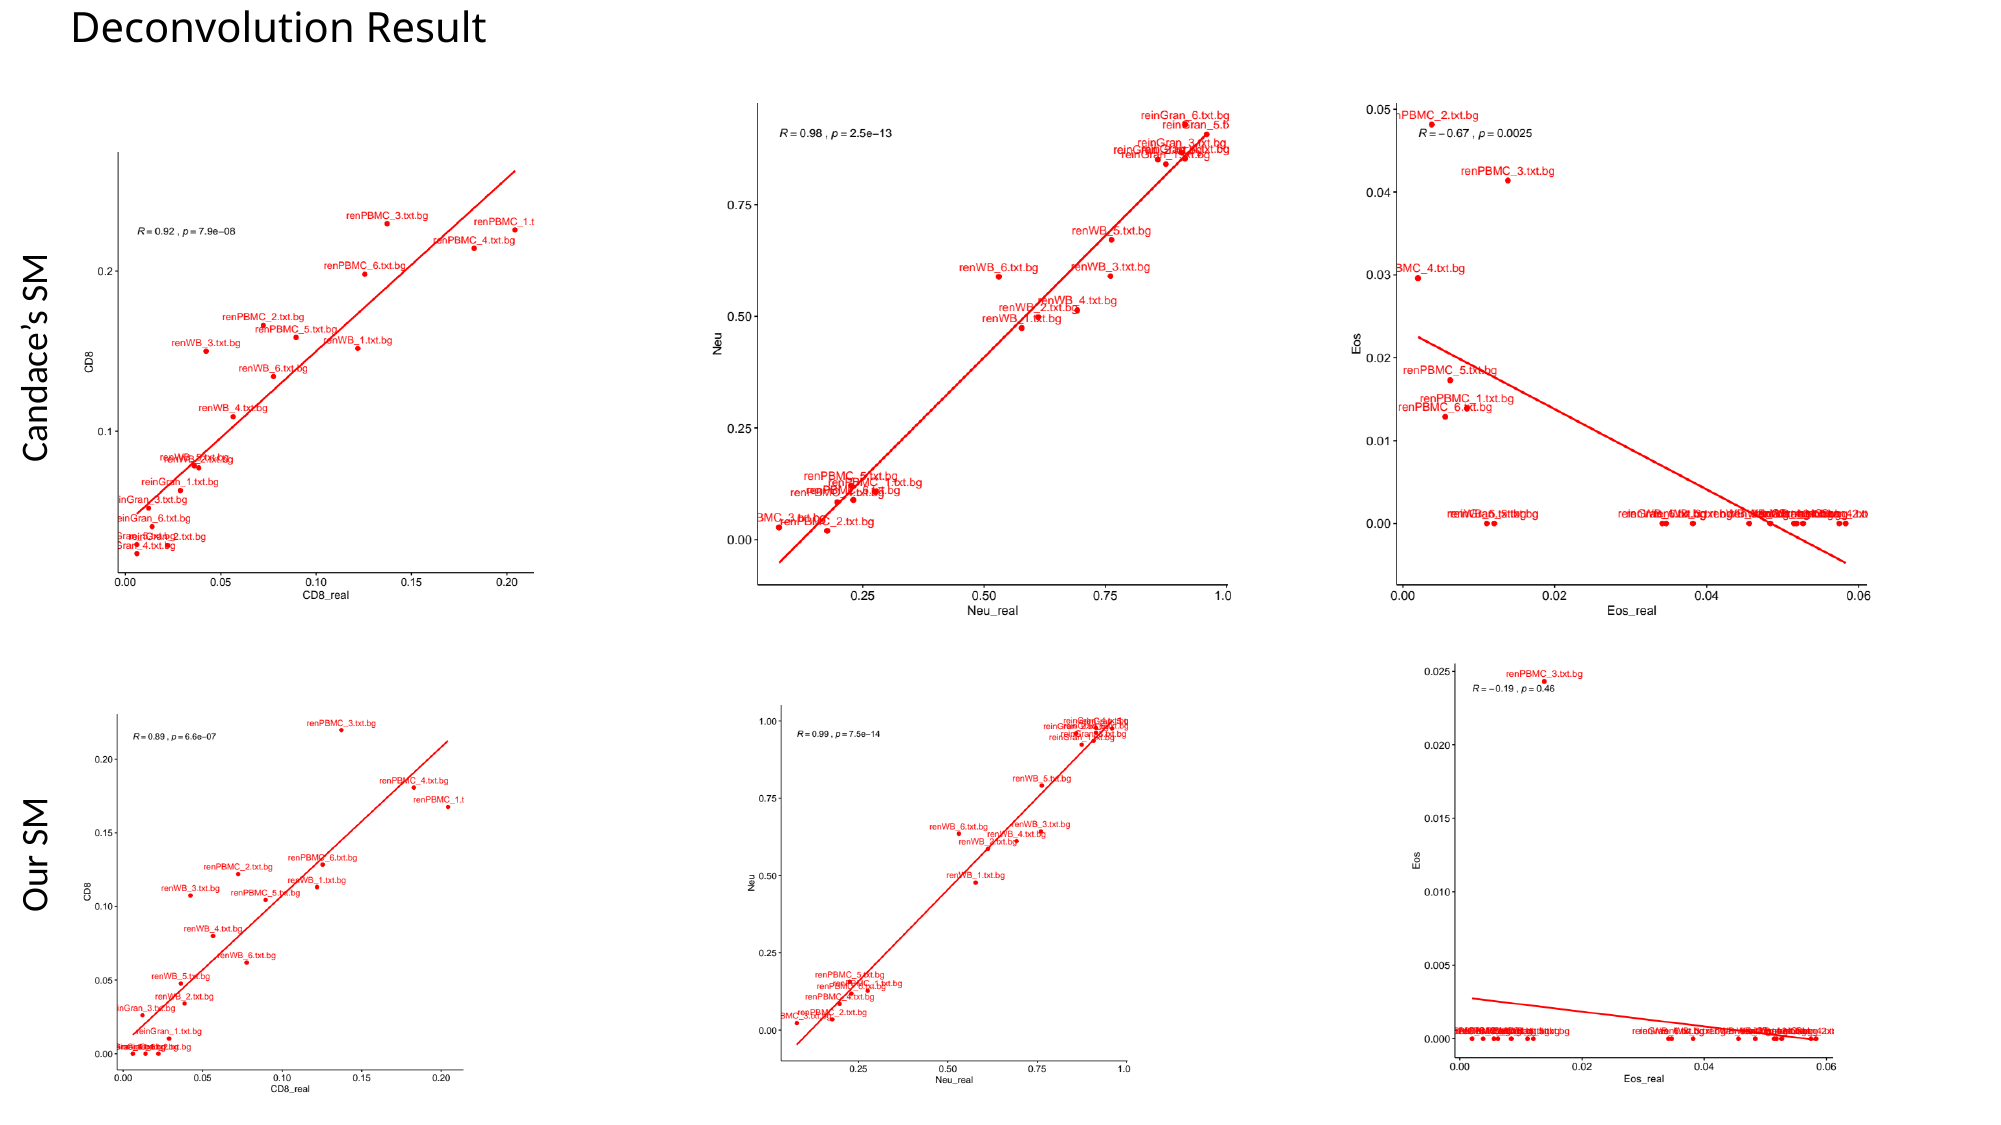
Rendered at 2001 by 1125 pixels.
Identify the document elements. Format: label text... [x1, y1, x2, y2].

text_box Our SM [2, 782, 63, 928]
picture [706, 96, 1232, 622]
text_box Candace’s SM [2, 237, 62, 478]
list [79, 709, 467, 1097]
picture [1345, 96, 1871, 622]
text_box Deconvolution Result [55, 0, 1781, 138]
picture [79, 146, 538, 604]
picture [743, 700, 1131, 1088]
picture [1407, 658, 1837, 1088]
